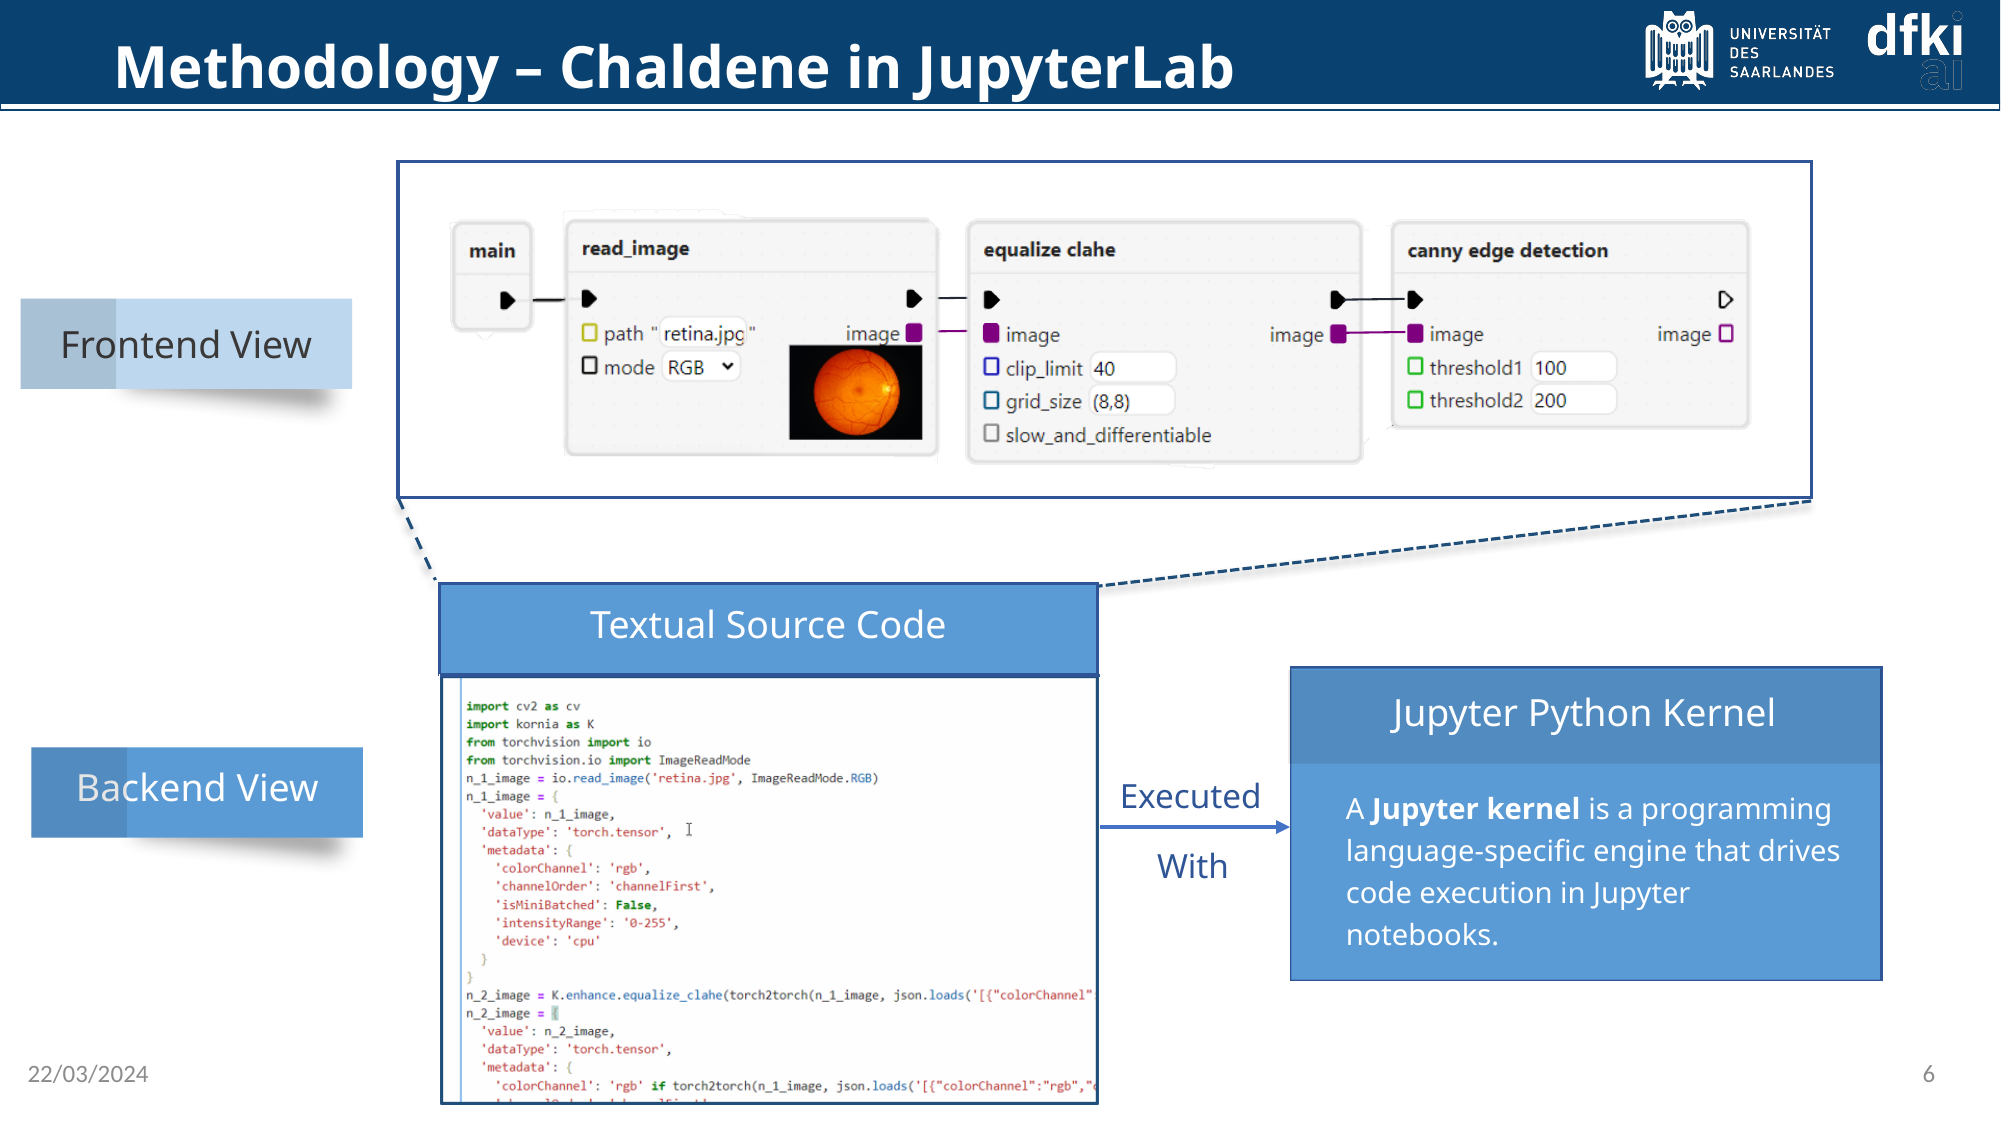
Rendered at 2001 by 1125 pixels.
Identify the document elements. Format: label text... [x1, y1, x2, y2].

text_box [397, 507, 436, 581]
text_box [1290, 765, 1881, 981]
text_box Methodology – Chaldene in JupyterLab [99, 22, 1531, 108]
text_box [1100, 767, 1293, 894]
text_box A Jupyter kernel is a programming language-specific engine that drives code execution in Jupyter notebooks. [1330, 776, 1858, 959]
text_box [1095, 507, 1812, 587]
picture [1862, 5, 1968, 96]
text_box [20, 298, 353, 390]
picture [439, 674, 1100, 1105]
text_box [379, 161, 1812, 507]
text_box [439, 583, 1098, 674]
picture [1637, 5, 1842, 96]
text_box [31, 747, 363, 838]
slide_number 6 [1880, 1042, 1951, 1103]
text_box Jupyter Python Kernel [1287, 669, 1882, 765]
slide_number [12, 1042, 171, 1103]
